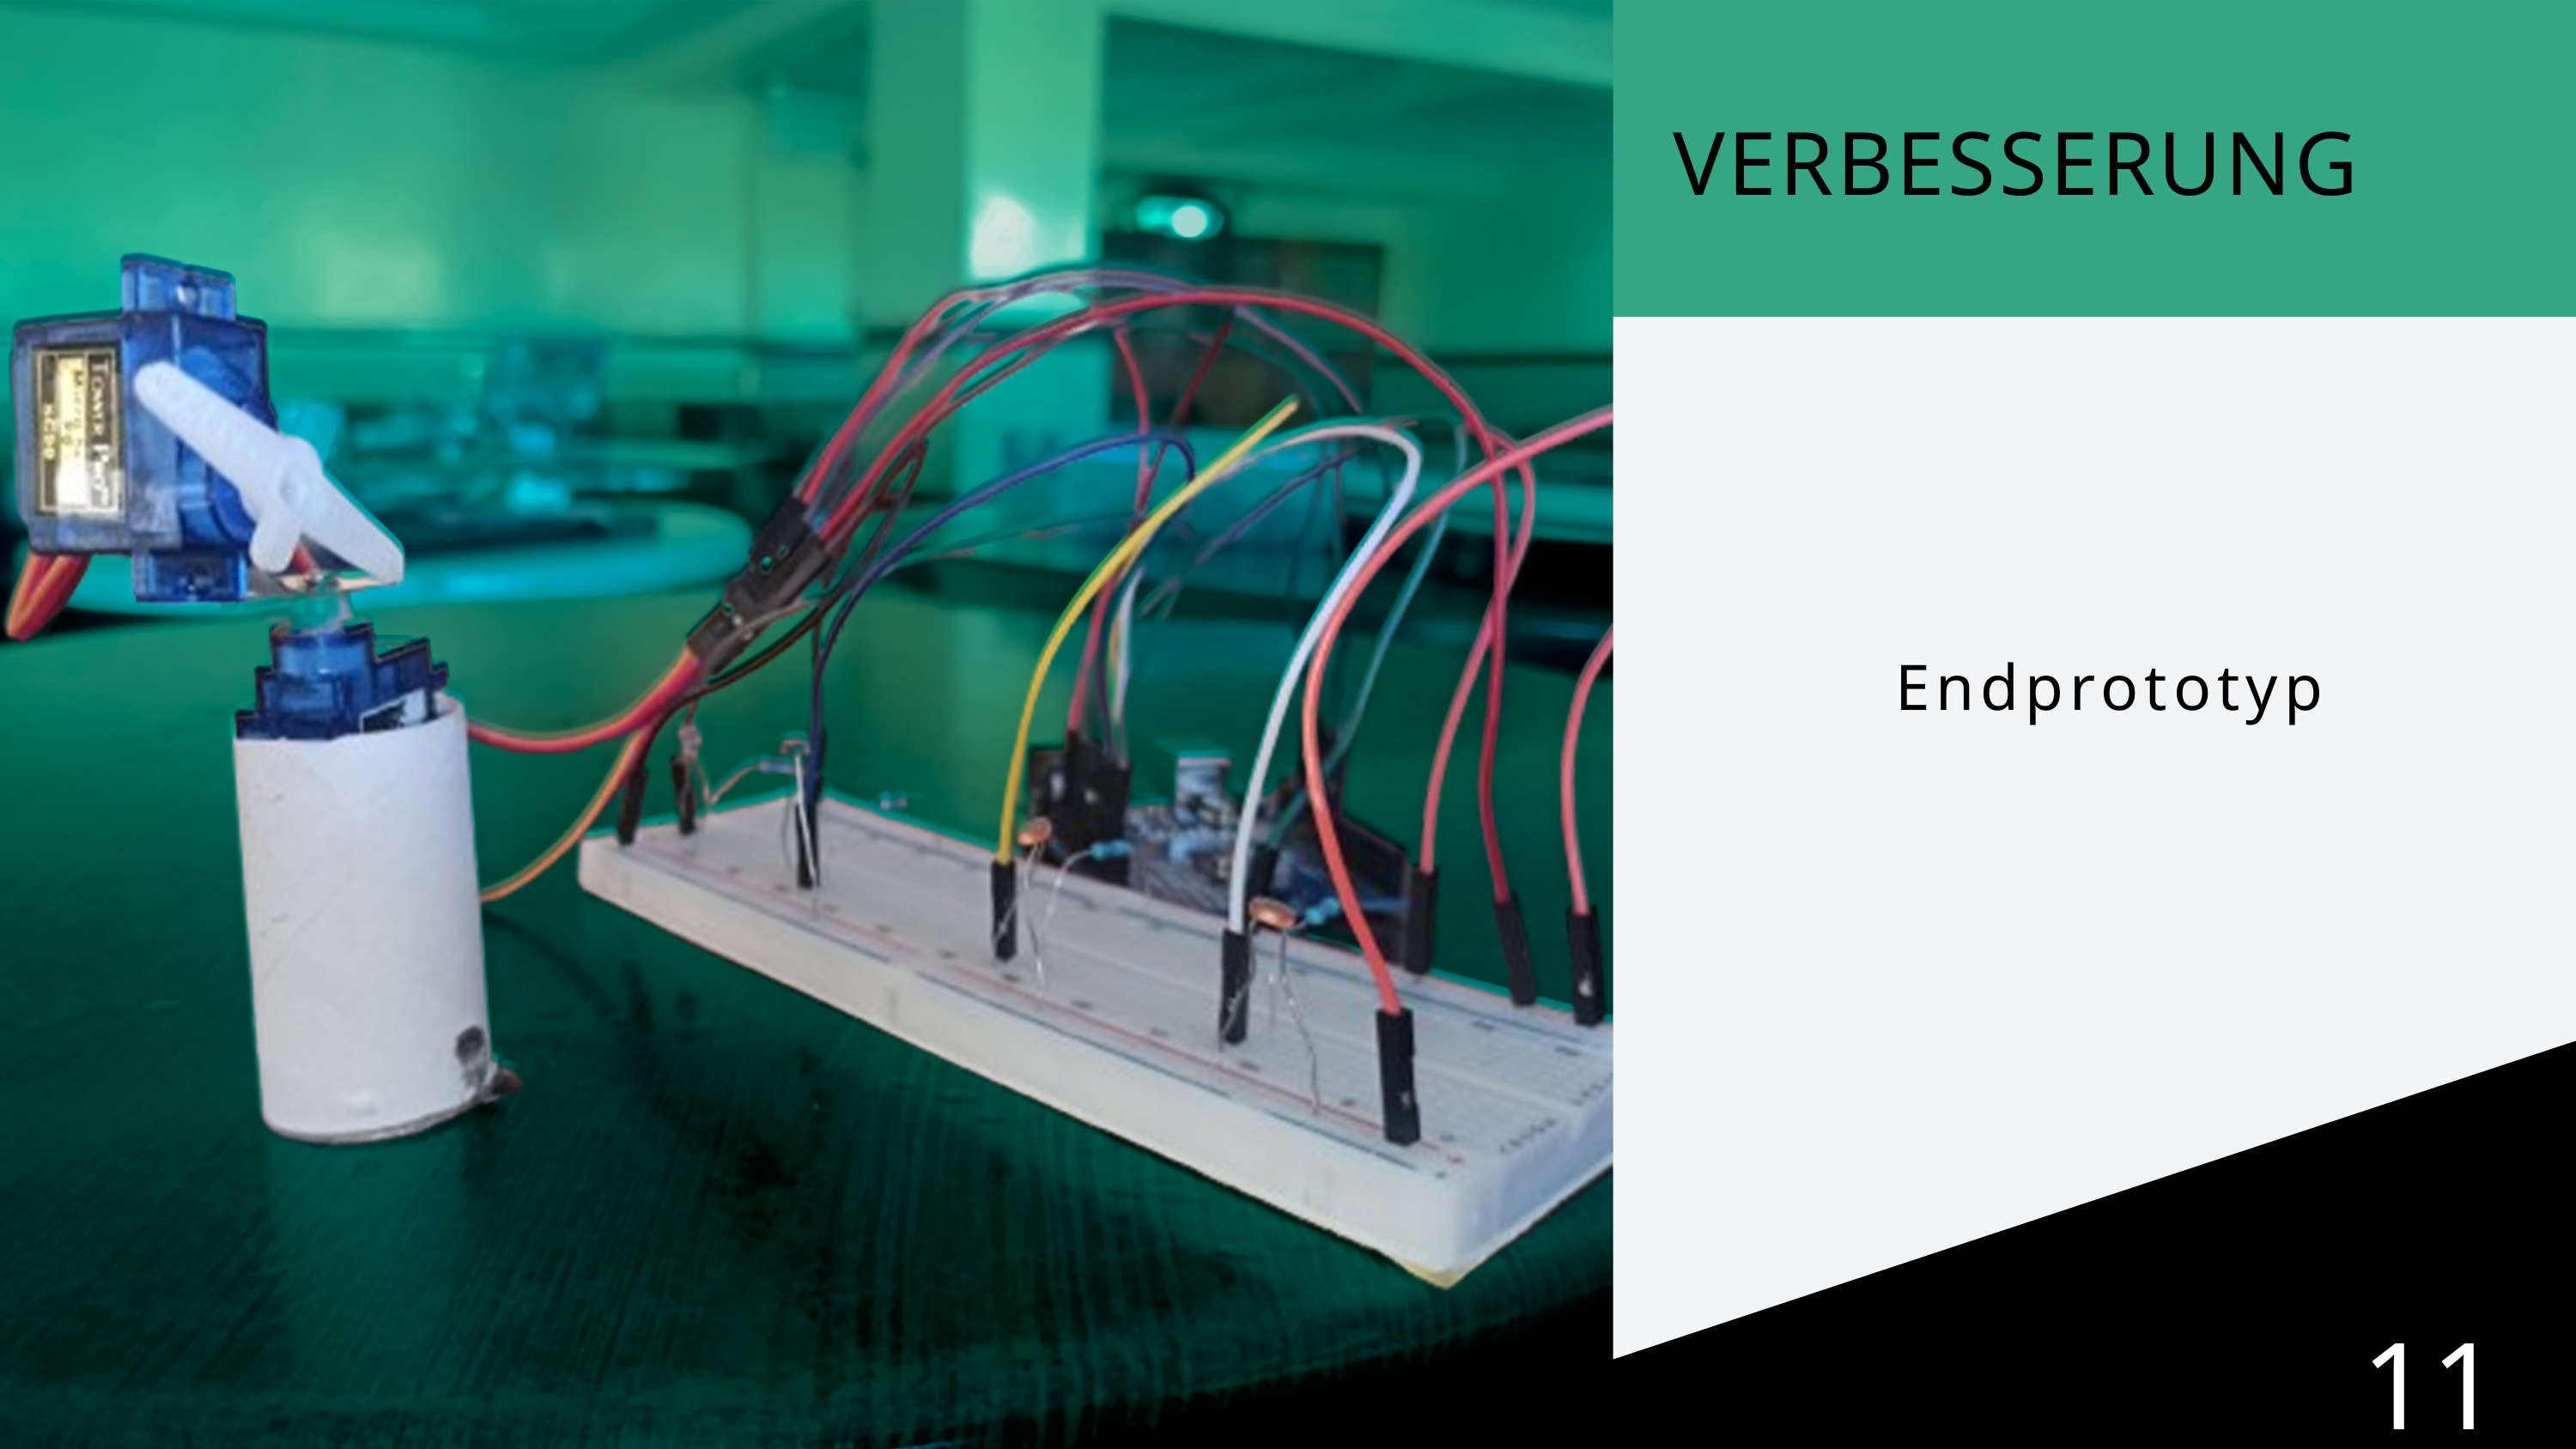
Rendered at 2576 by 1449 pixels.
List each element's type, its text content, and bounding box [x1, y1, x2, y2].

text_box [1174, 0, 2576, 318]
text_box Endprototyp [1613, 635, 2576, 723]
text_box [1385, 1195, 2576, 1449]
text_box [0, 0, 1613, 1449]
